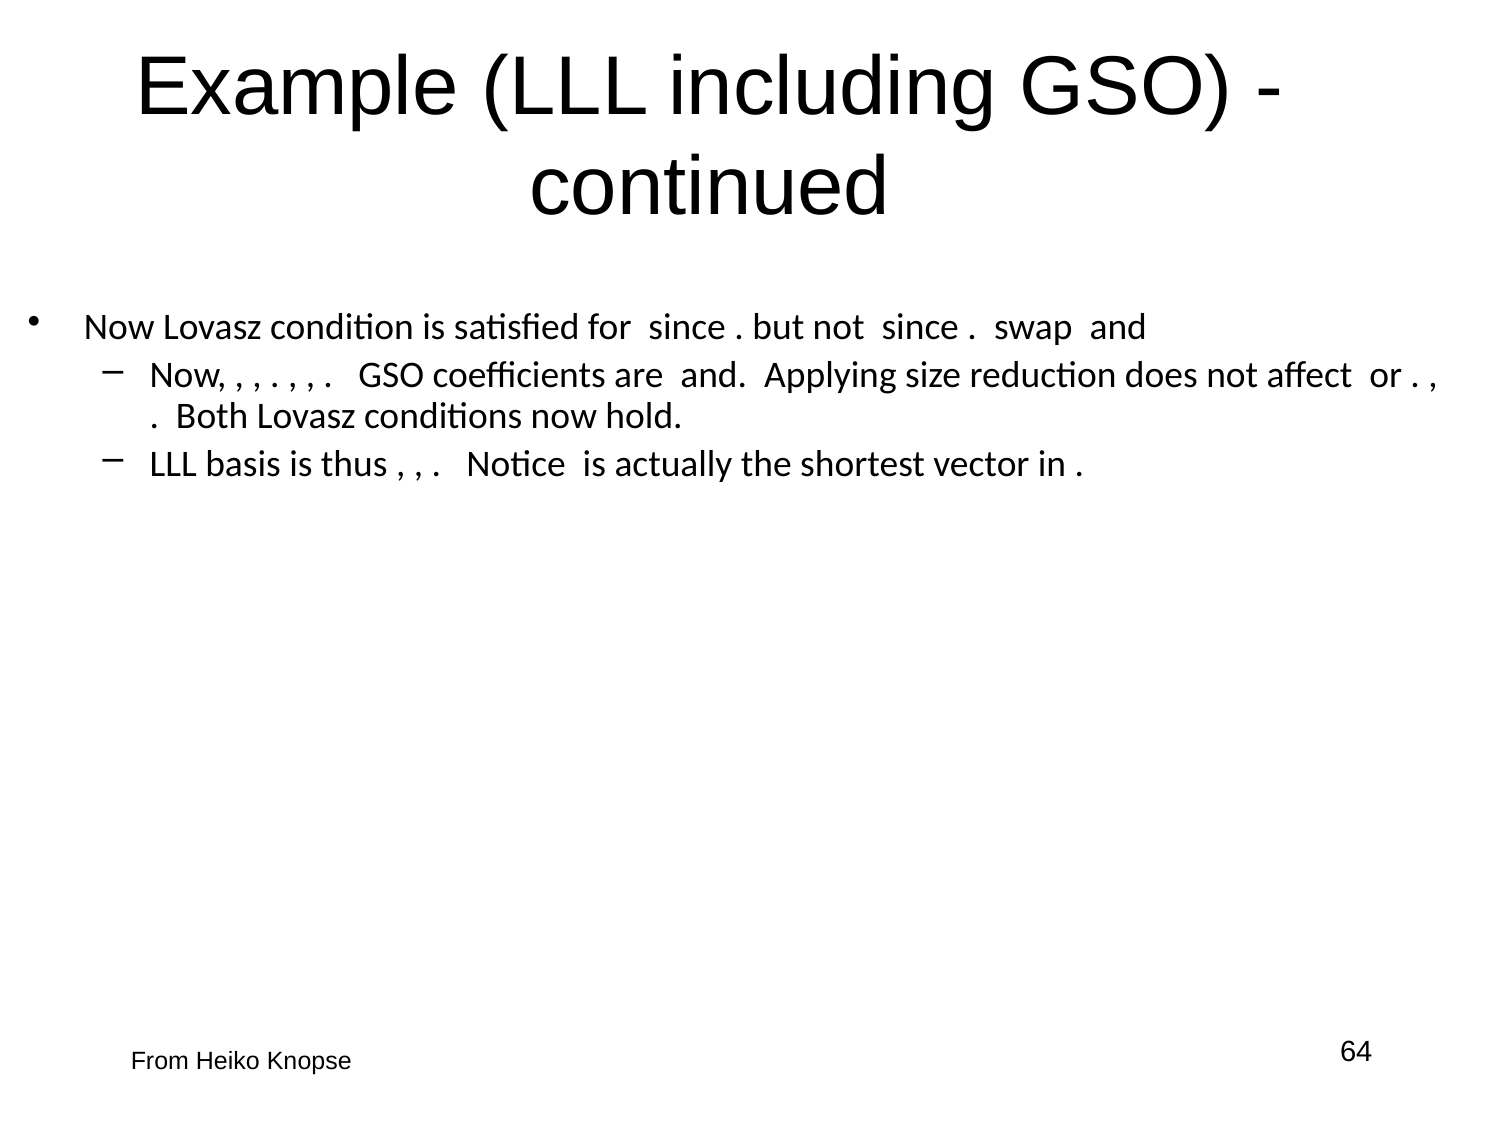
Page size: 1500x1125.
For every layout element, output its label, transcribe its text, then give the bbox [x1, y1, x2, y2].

slide_number 64 [1074, 1024, 1388, 1101]
text_box From Heiko Knopse [116, 1037, 368, 1083]
title Example (LLL including GSO) - continued [34, 49, 1385, 213]
